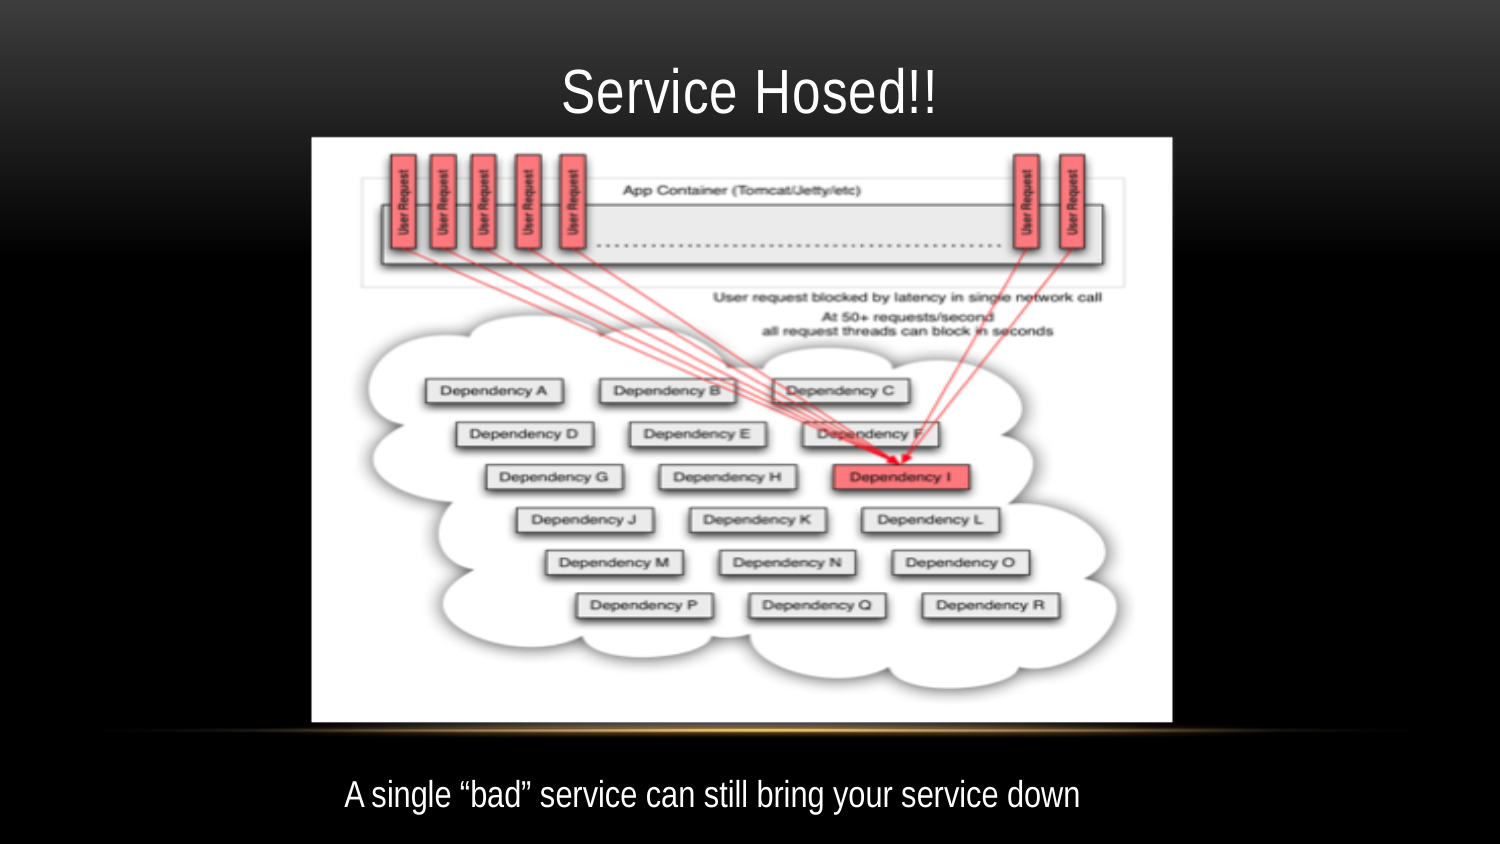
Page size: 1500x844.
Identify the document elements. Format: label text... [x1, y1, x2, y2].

title Service Hosed!! [75, 0, 1425, 141]
picture [0, 0, 1500, 844]
text_box A single “bad” service can still bring your service down [329, 762, 1096, 823]
